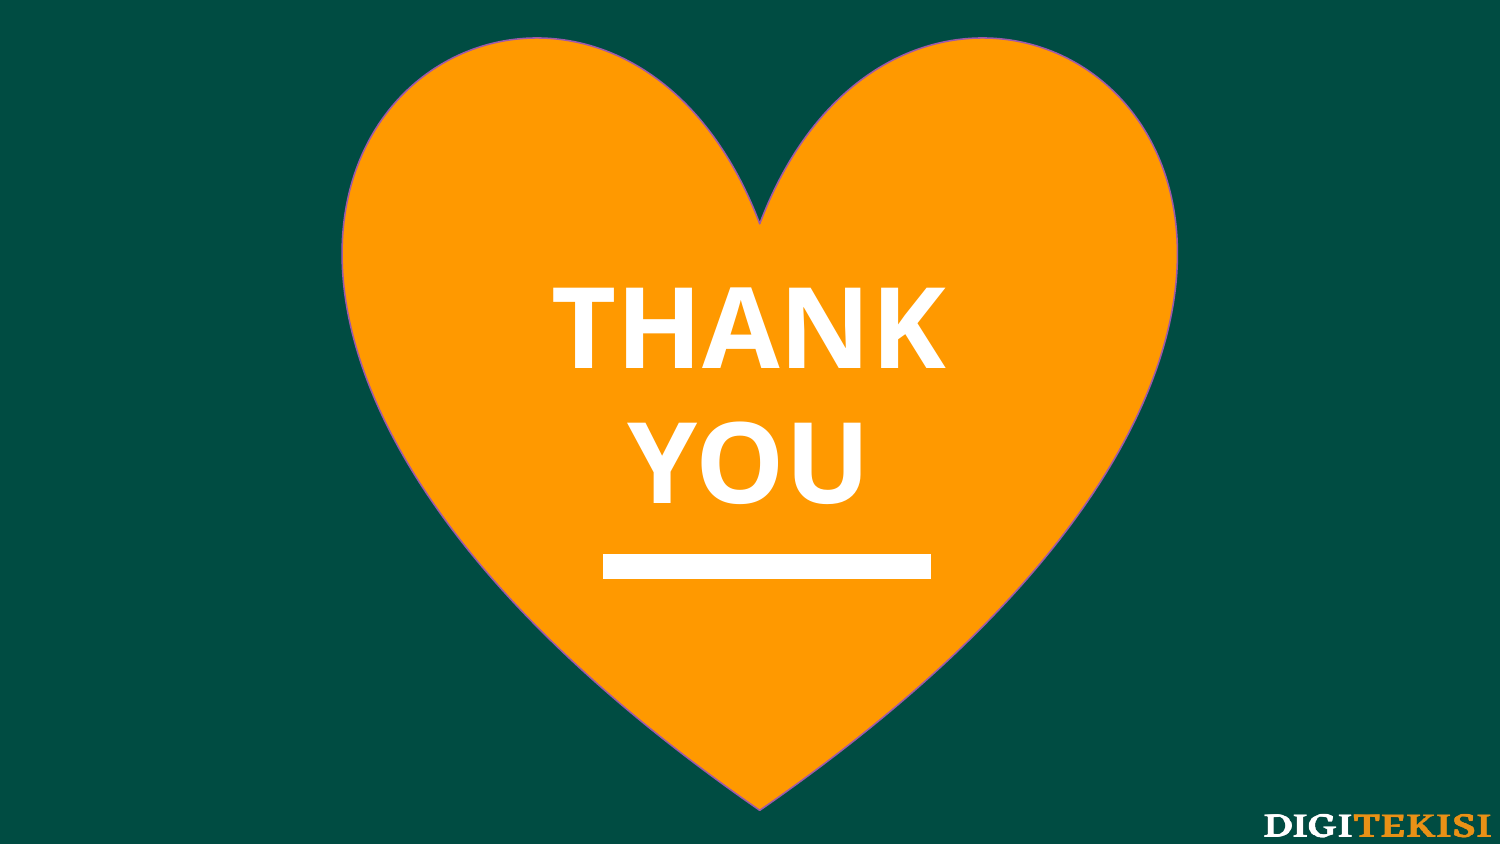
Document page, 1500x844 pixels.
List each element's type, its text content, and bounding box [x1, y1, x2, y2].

picture [1260, 810, 1493, 842]
text_box THANK YOU [469, 241, 1029, 542]
text_box [342, 37, 1178, 811]
